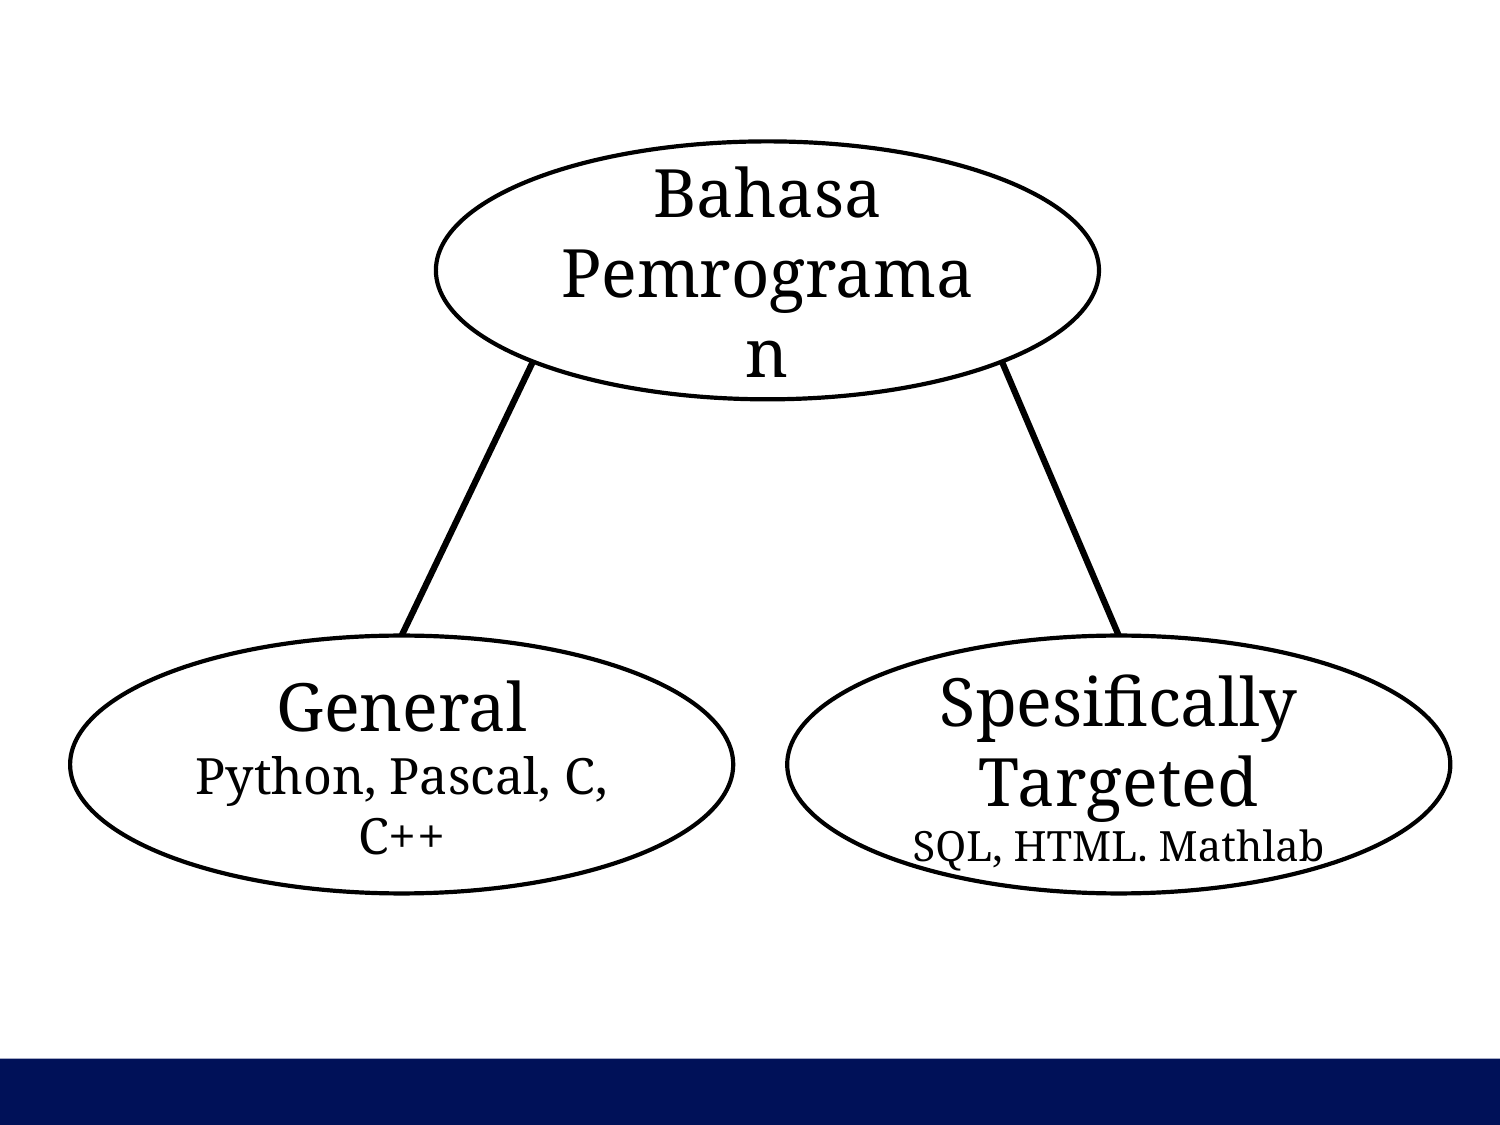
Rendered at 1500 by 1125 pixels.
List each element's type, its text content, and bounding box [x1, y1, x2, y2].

text_box Spesifically Targeted SQL, HTML. Mathlab [785, 633, 1453, 896]
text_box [401, 361, 534, 636]
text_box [1001, 361, 1120, 636]
text_box General Python, Pascal, C, C++ [68, 633, 736, 896]
text_box Bahasa Pemrograman [433, 139, 1102, 402]
